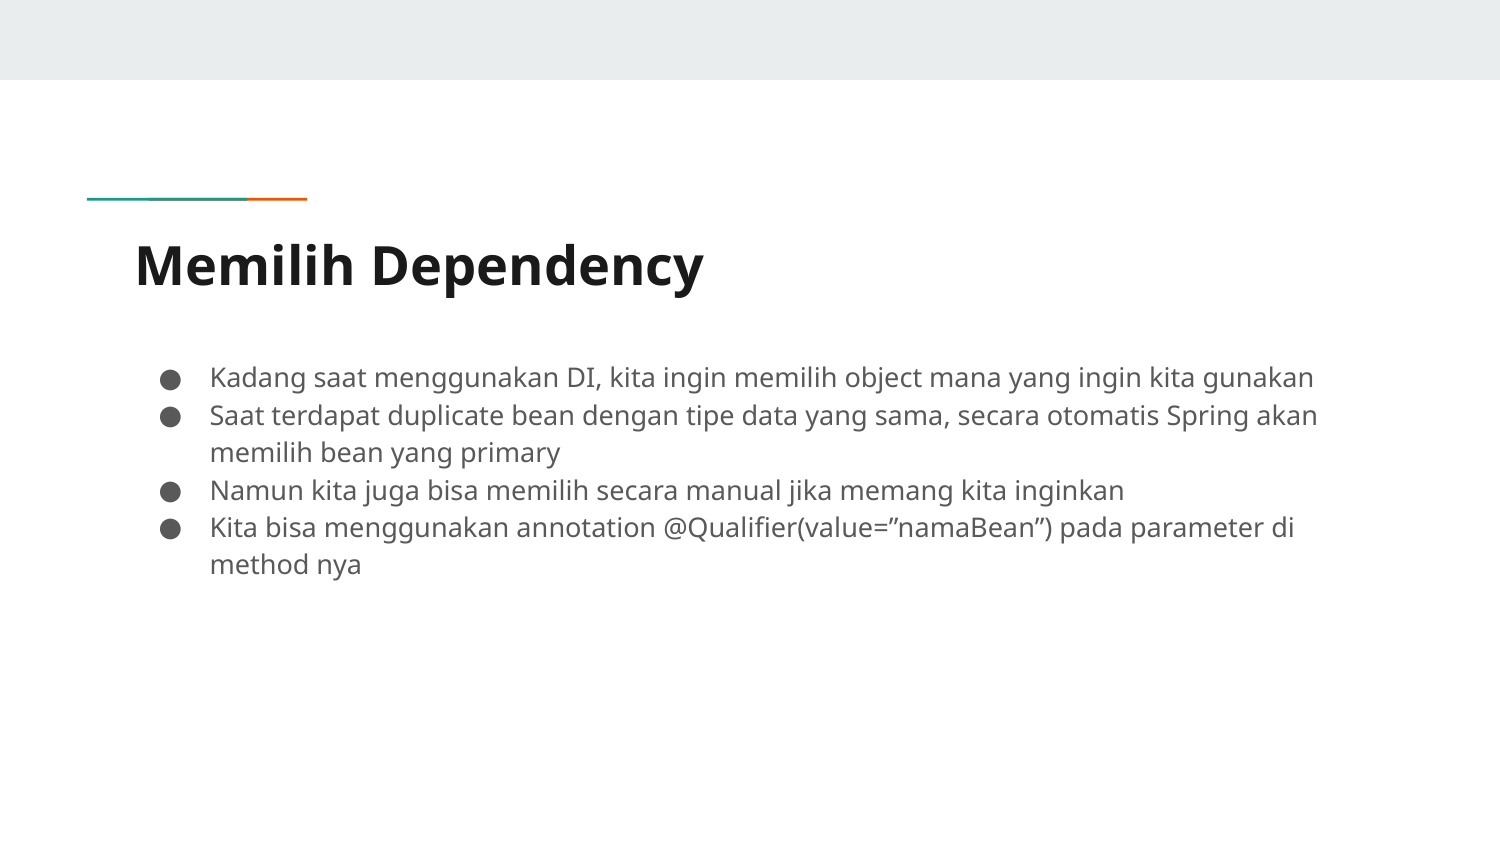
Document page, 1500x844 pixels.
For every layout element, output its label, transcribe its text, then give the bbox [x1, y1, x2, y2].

list Kadang saat menggunakan DI, kita ingin memilih object mana yang ingin kita gunakan Saat terdapat duplicate bean dengan tipe data yang sama, secara otomatis Spring akan memilih bean yang primary Namun kita juga bisa memilih secara manual jika memang kita inginkan Kita bisa menggunakan annotation @Qualifier(value=”namaBean”) pada parameter di method nya [119, 341, 1381, 712]
title Memilih Dependency [119, 216, 1381, 305]
